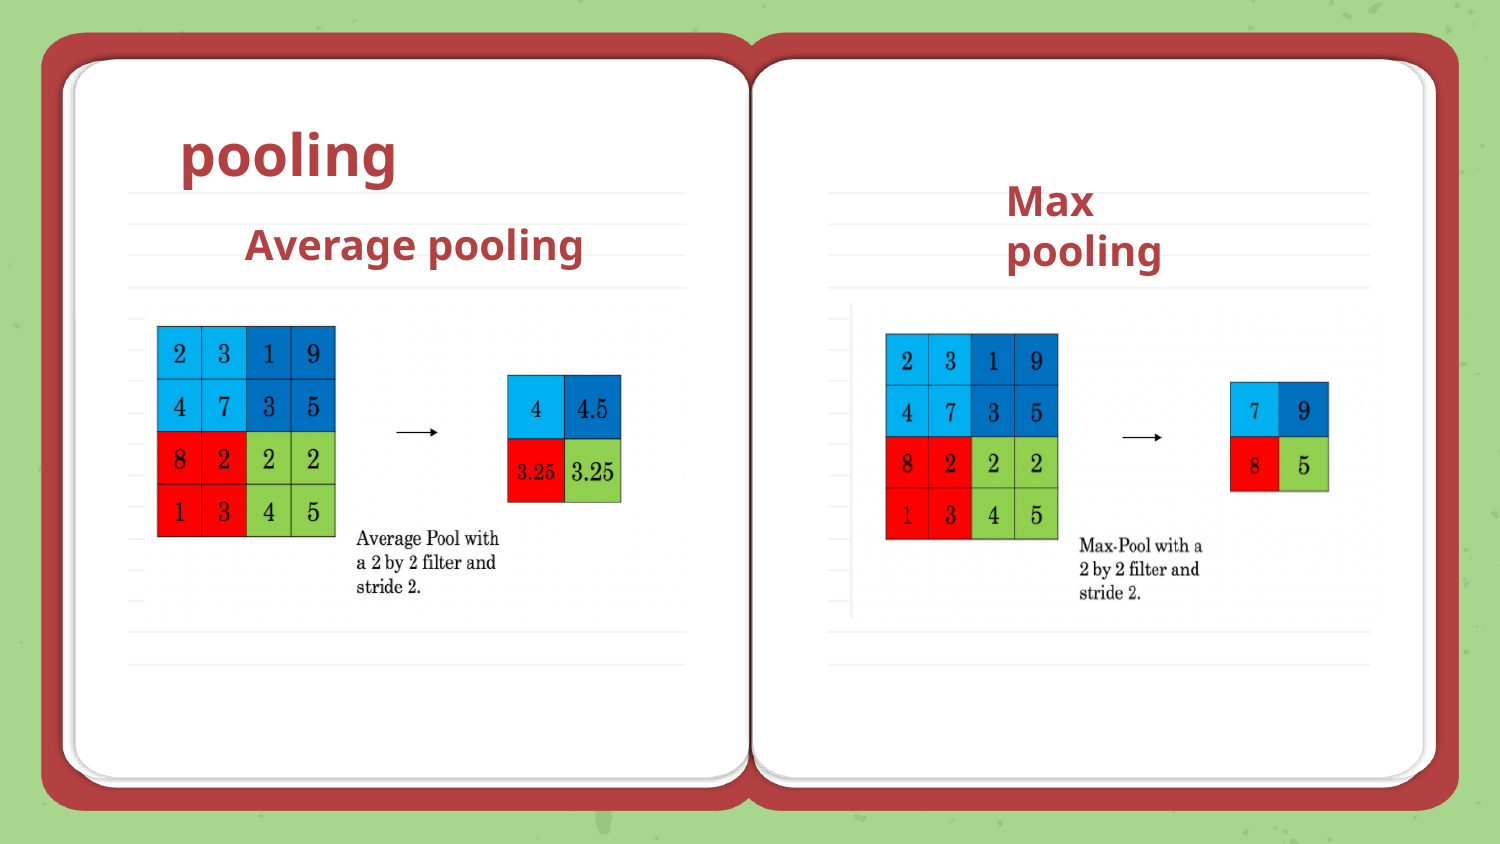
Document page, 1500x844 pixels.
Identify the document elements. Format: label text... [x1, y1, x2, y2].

title Max pooling [990, 209, 1239, 290]
title pooling [164, 116, 559, 211]
title Average pooling [229, 204, 613, 285]
picture [41, 32, 1459, 811]
